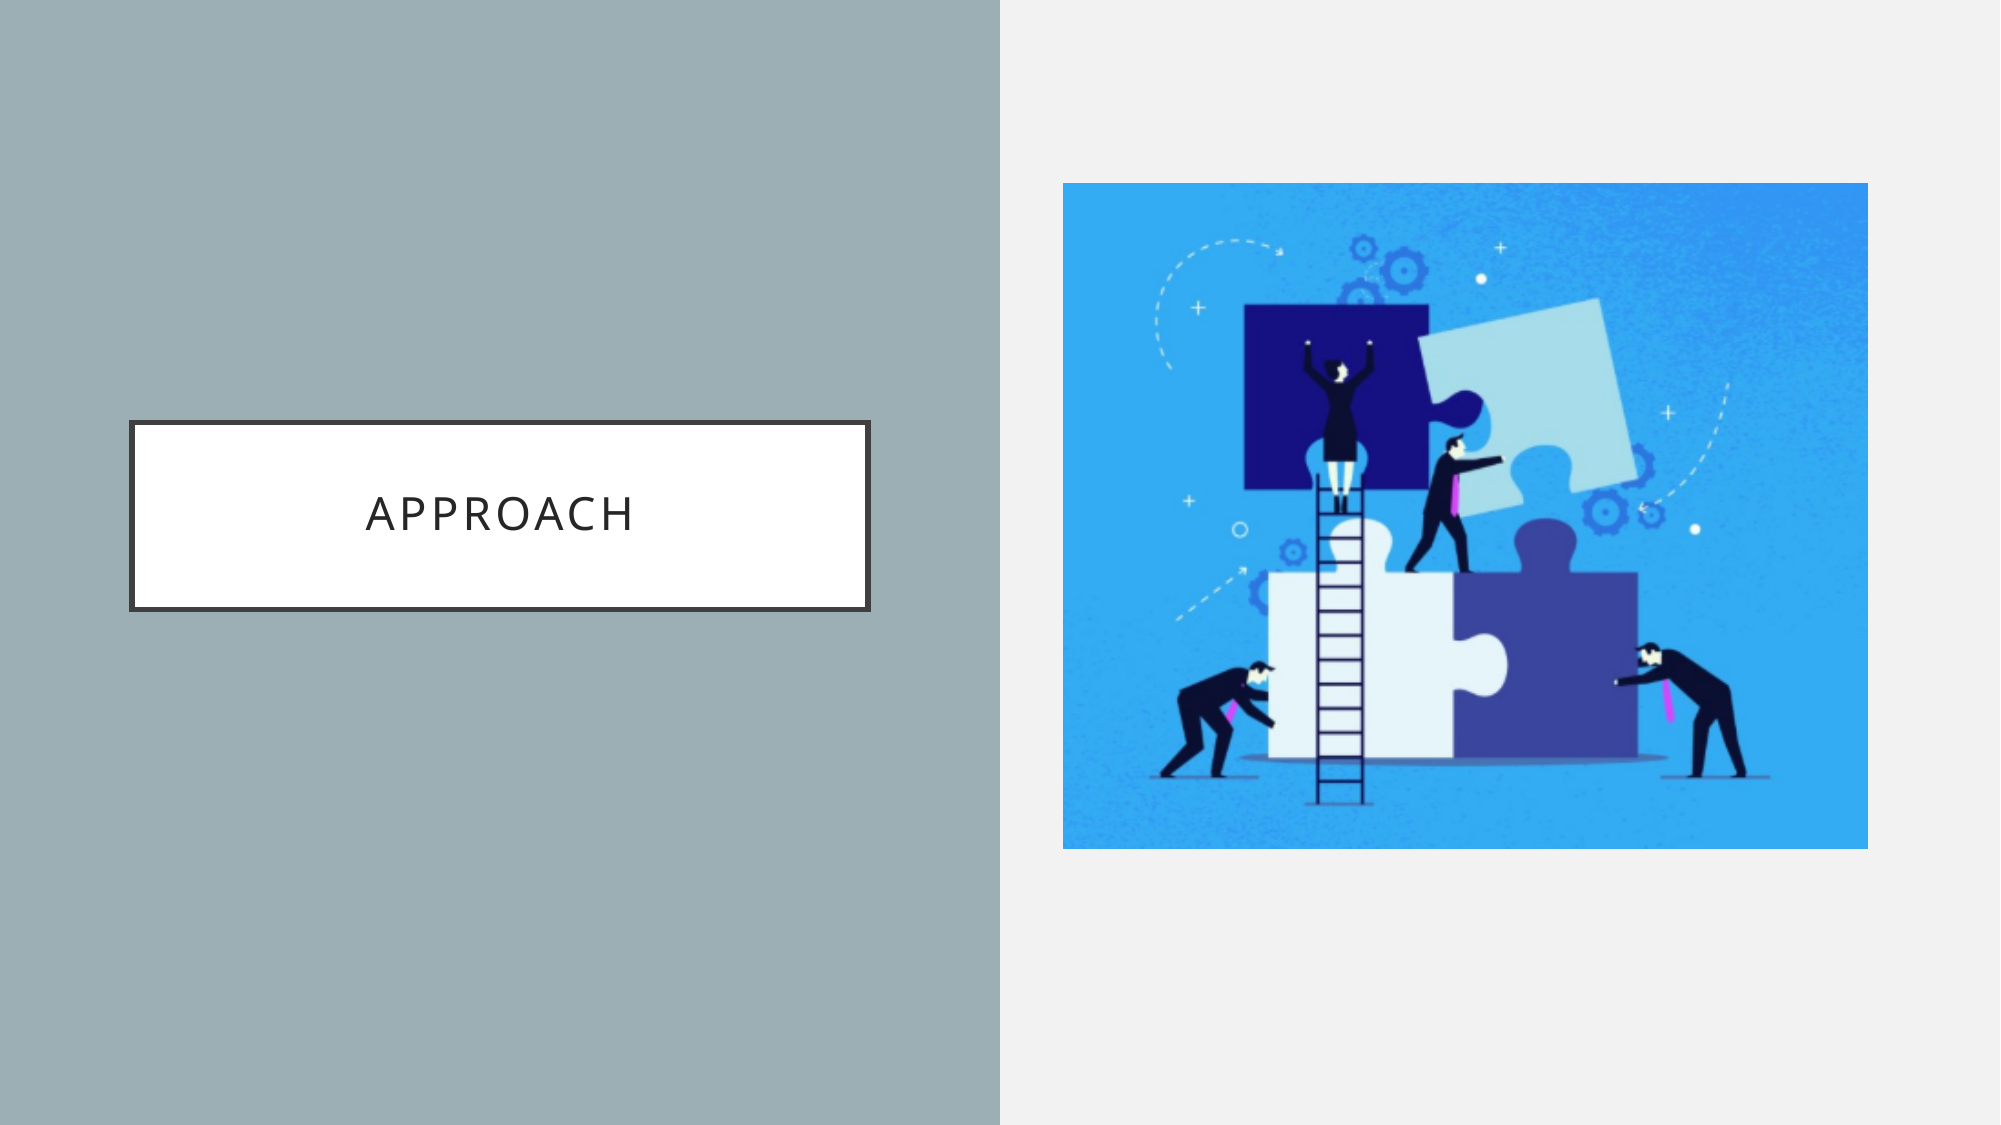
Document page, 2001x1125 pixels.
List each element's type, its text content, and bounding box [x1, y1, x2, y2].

picture [1063, 183, 1869, 849]
title Approach [129, 420, 871, 612]
